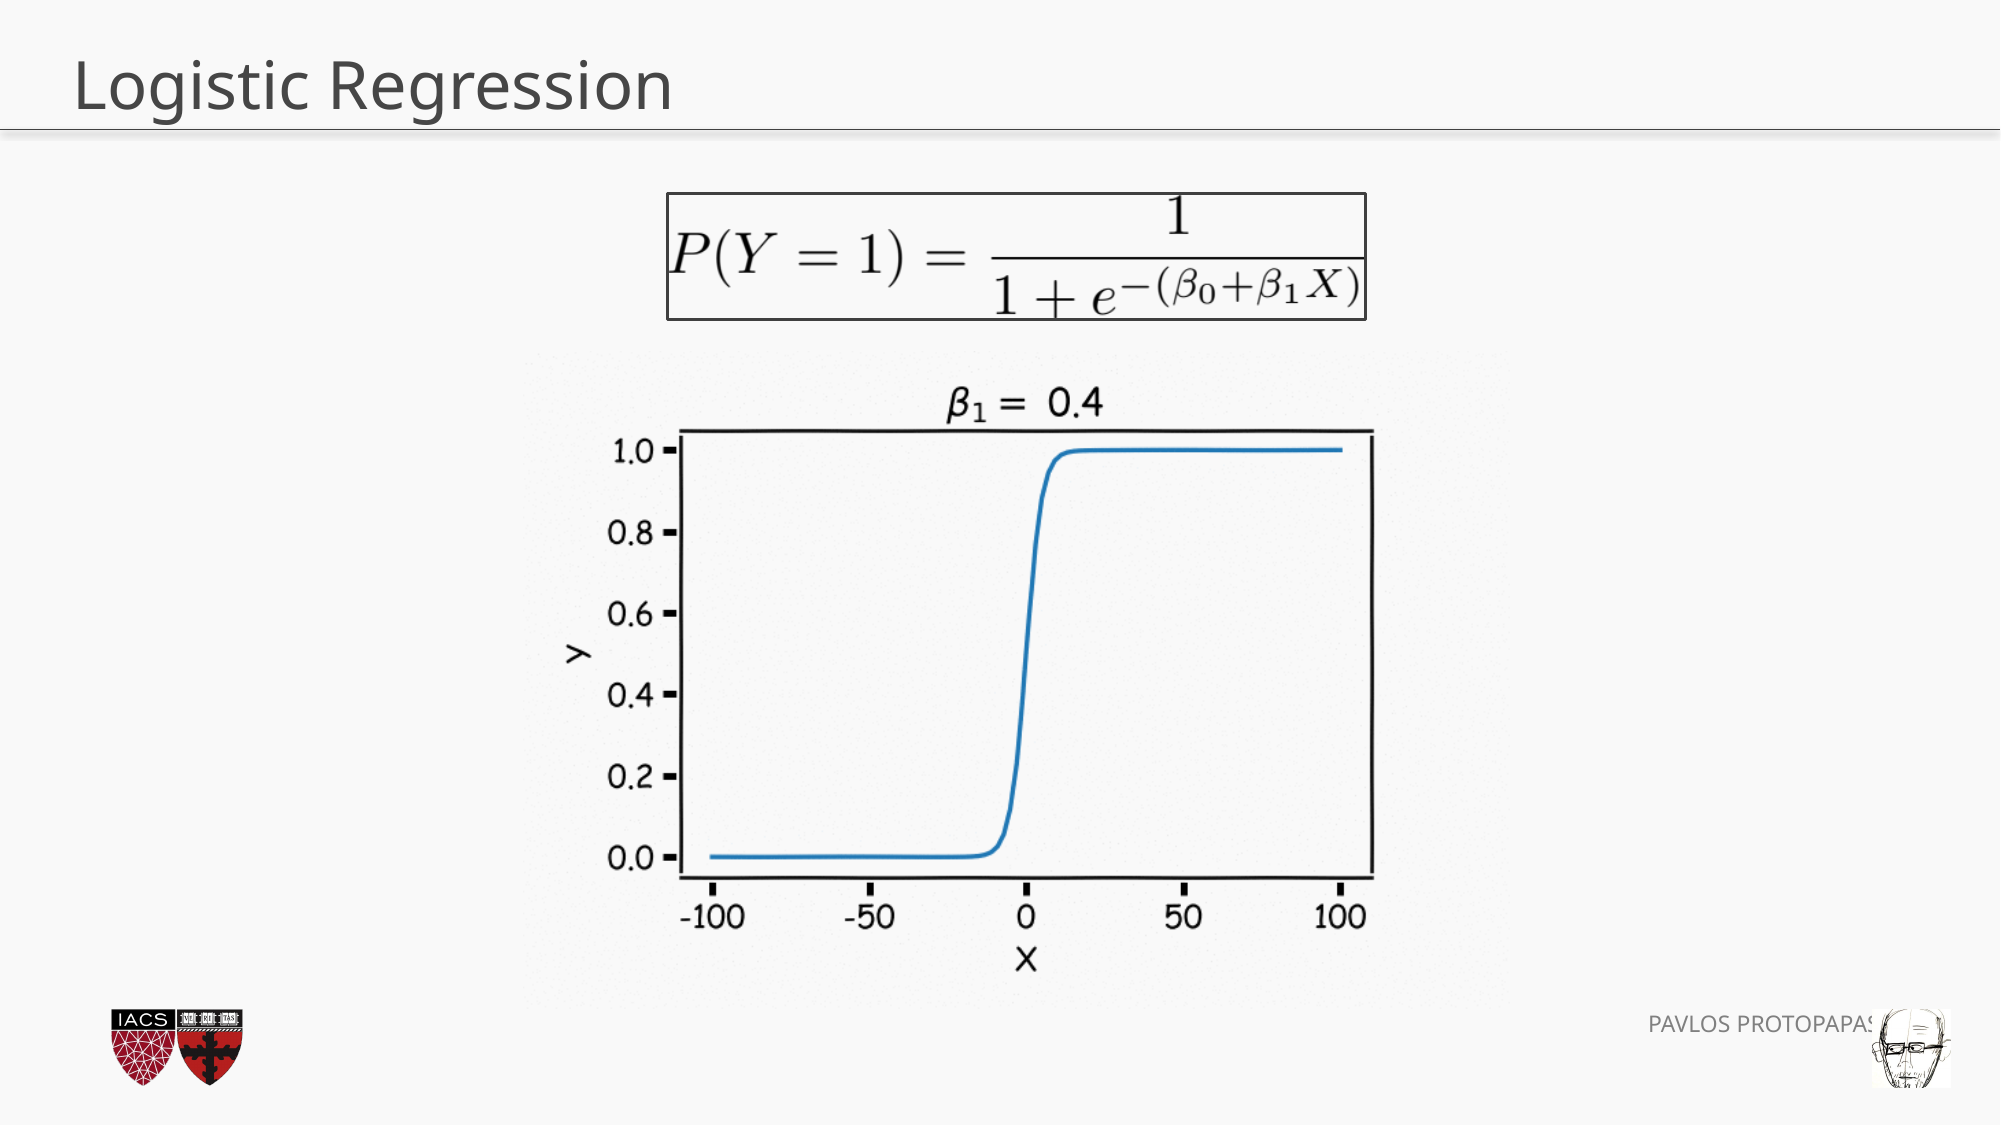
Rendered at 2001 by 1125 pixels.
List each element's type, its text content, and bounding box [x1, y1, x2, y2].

picture [1872, 1009, 1951, 1088]
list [523, 350, 1510, 1009]
title Logistic Regression [57, 35, 1943, 162]
picture [668, 194, 1365, 319]
picture [109, 1009, 243, 1086]
